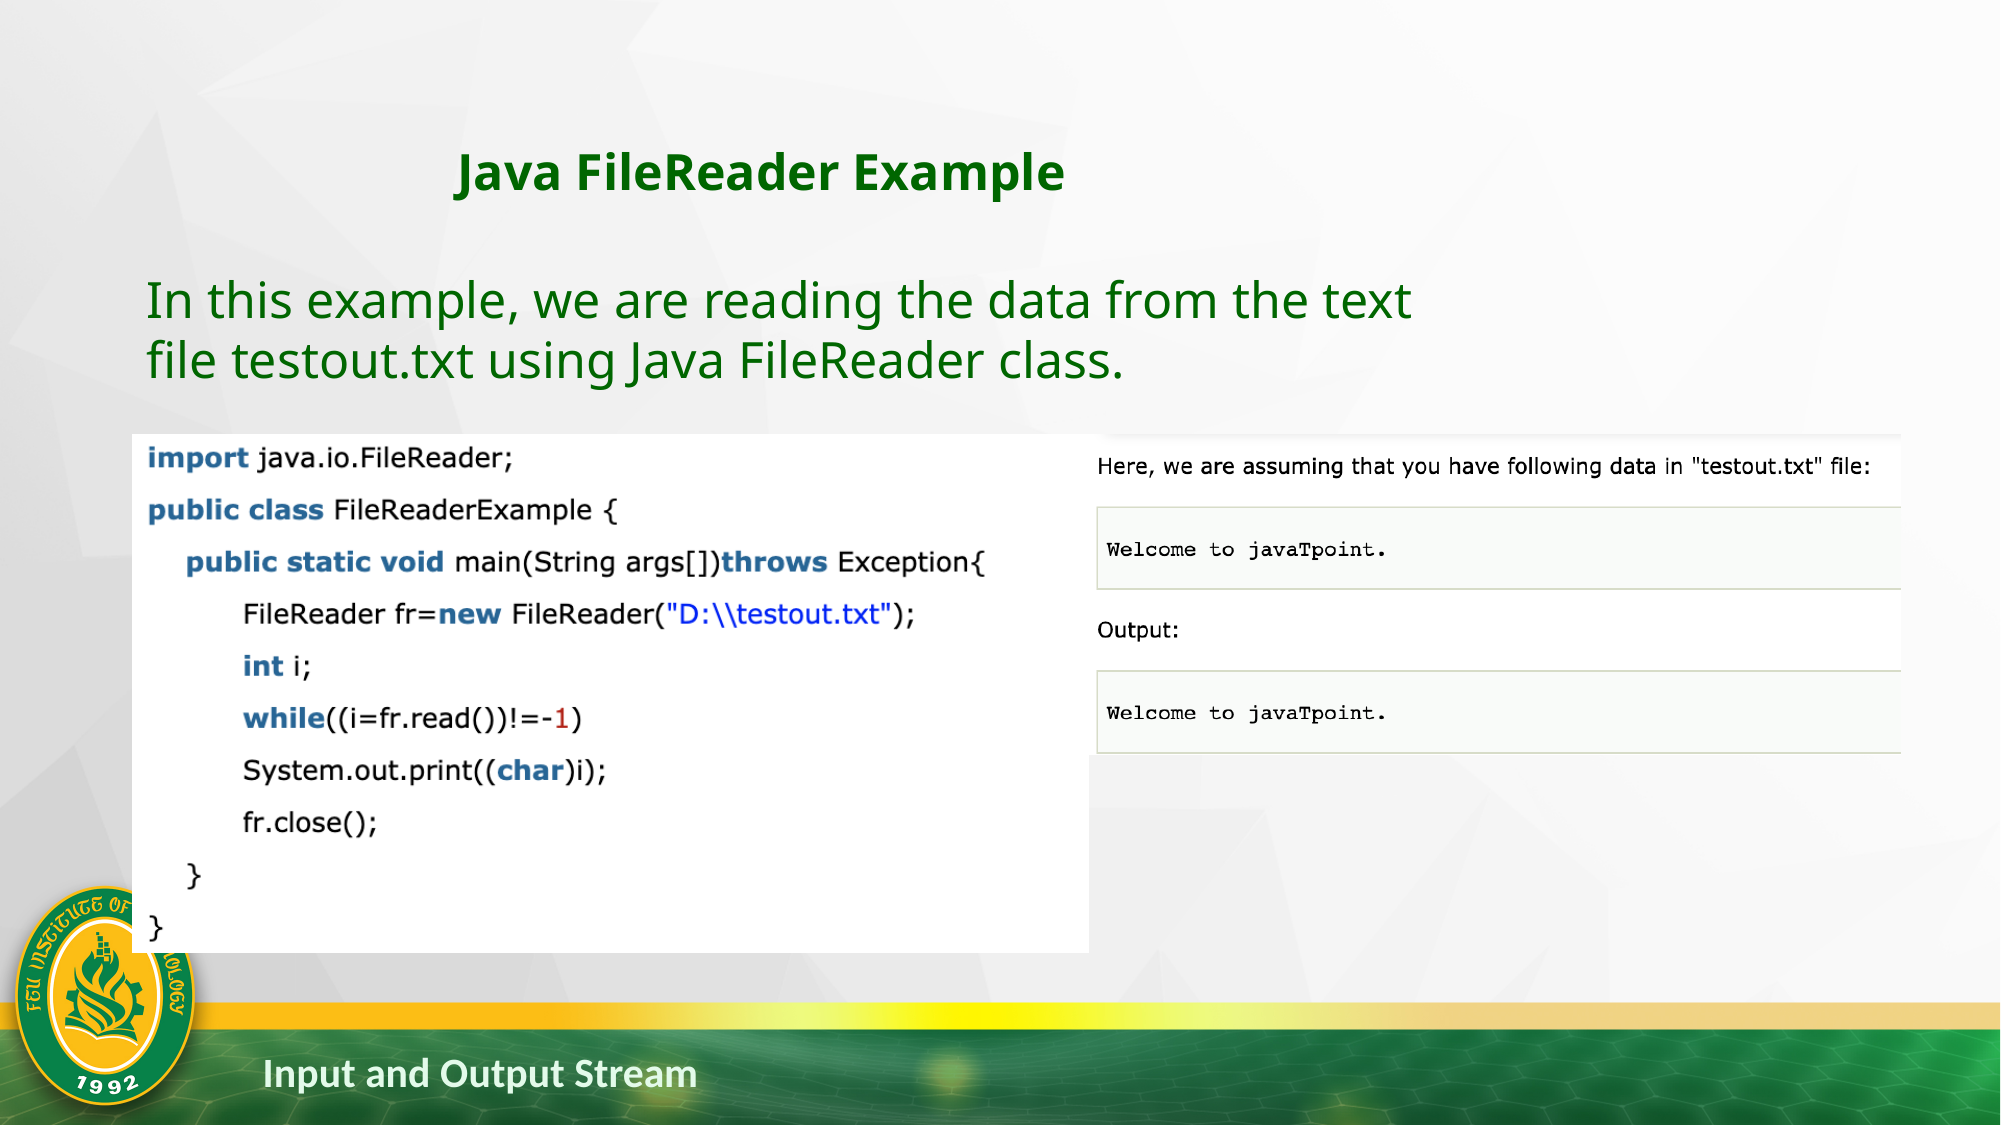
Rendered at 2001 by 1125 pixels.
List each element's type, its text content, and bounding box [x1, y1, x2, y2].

text_box Input and Output Stream [247, 1038, 1325, 1104]
text_box Java FileReader Example [442, 133, 1625, 261]
picture [0, 0, 2001, 1125]
text_box In this example, we are reading the data from the text file testout.txt using Java FileReader class. [132, 261, 1647, 396]
